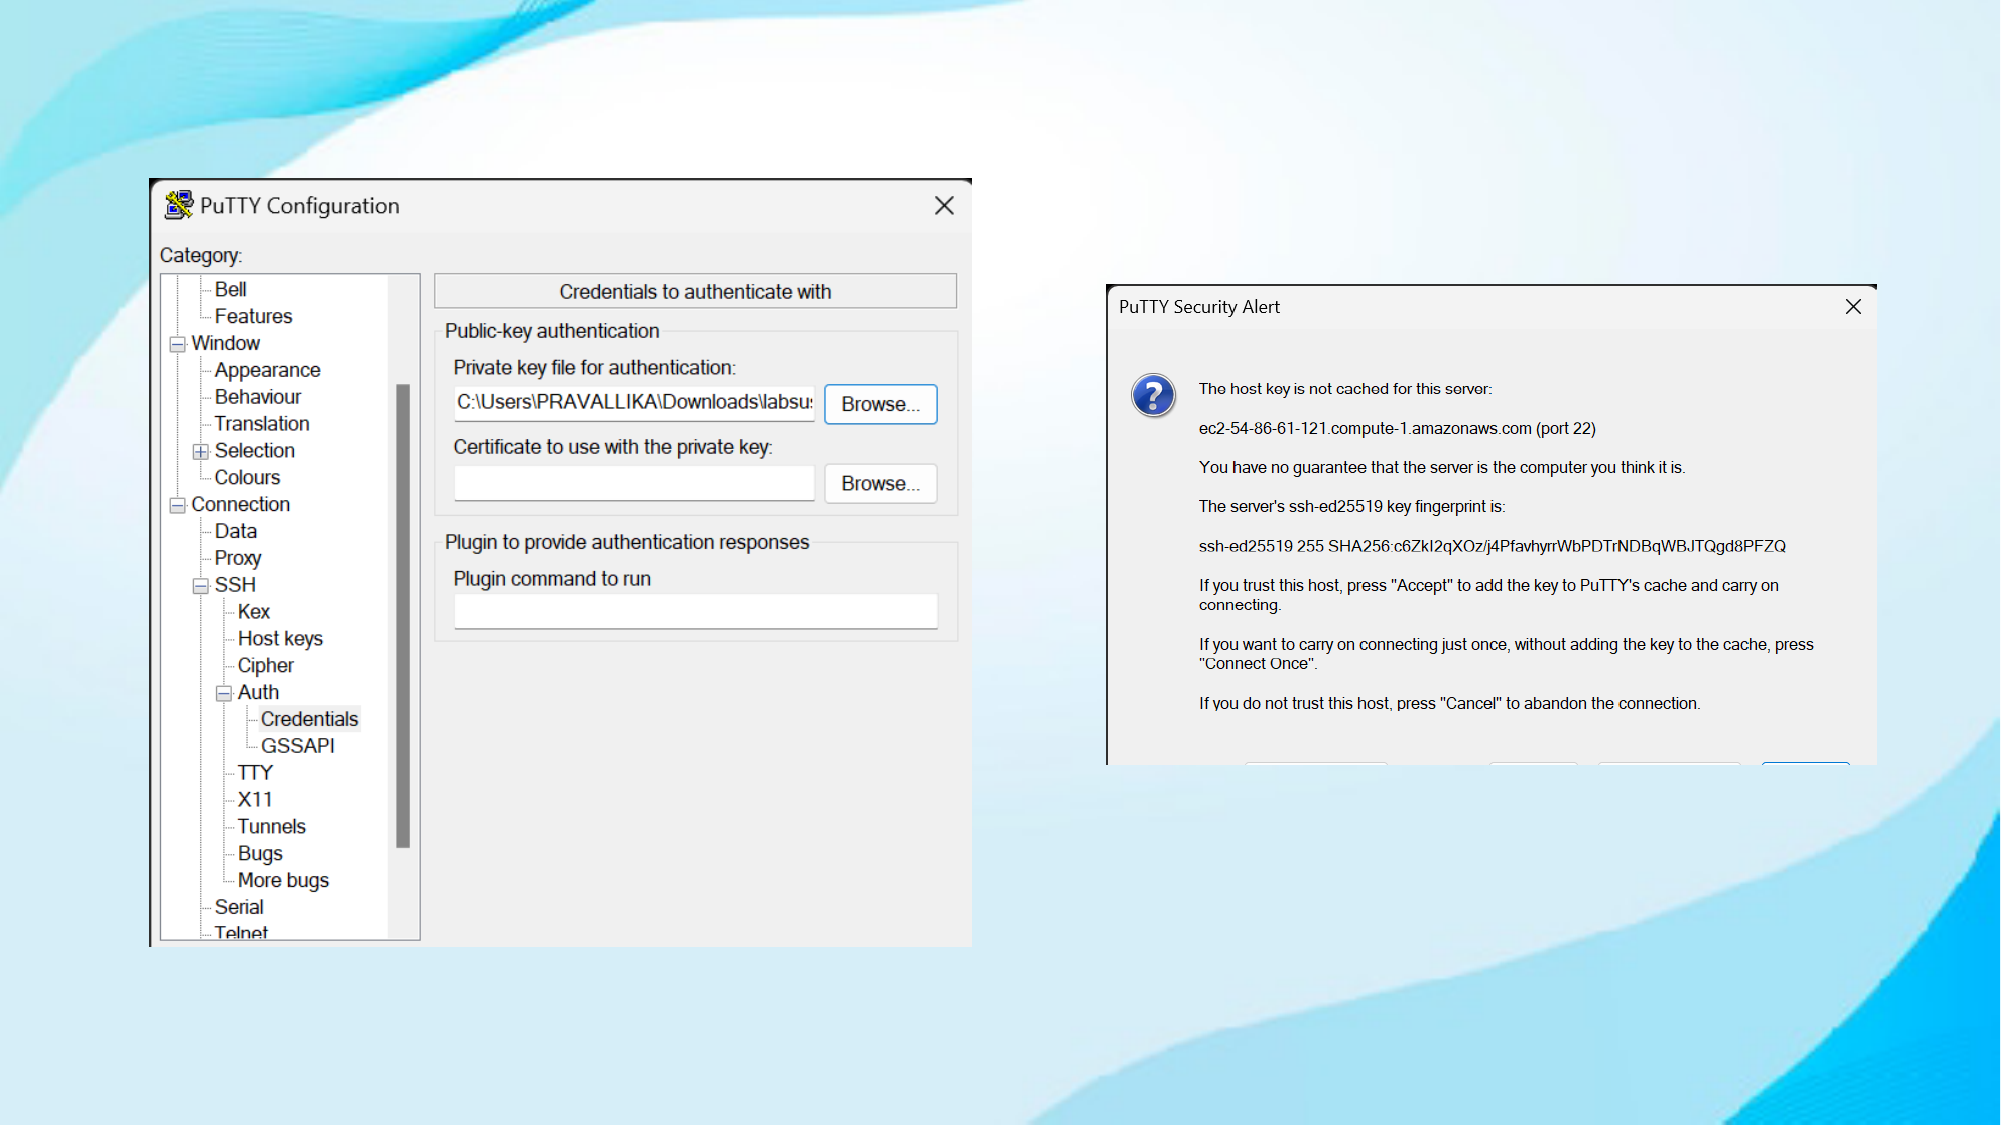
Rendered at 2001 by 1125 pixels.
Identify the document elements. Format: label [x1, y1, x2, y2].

list [149, 178, 972, 947]
picture [0, 0, 2001, 1125]
